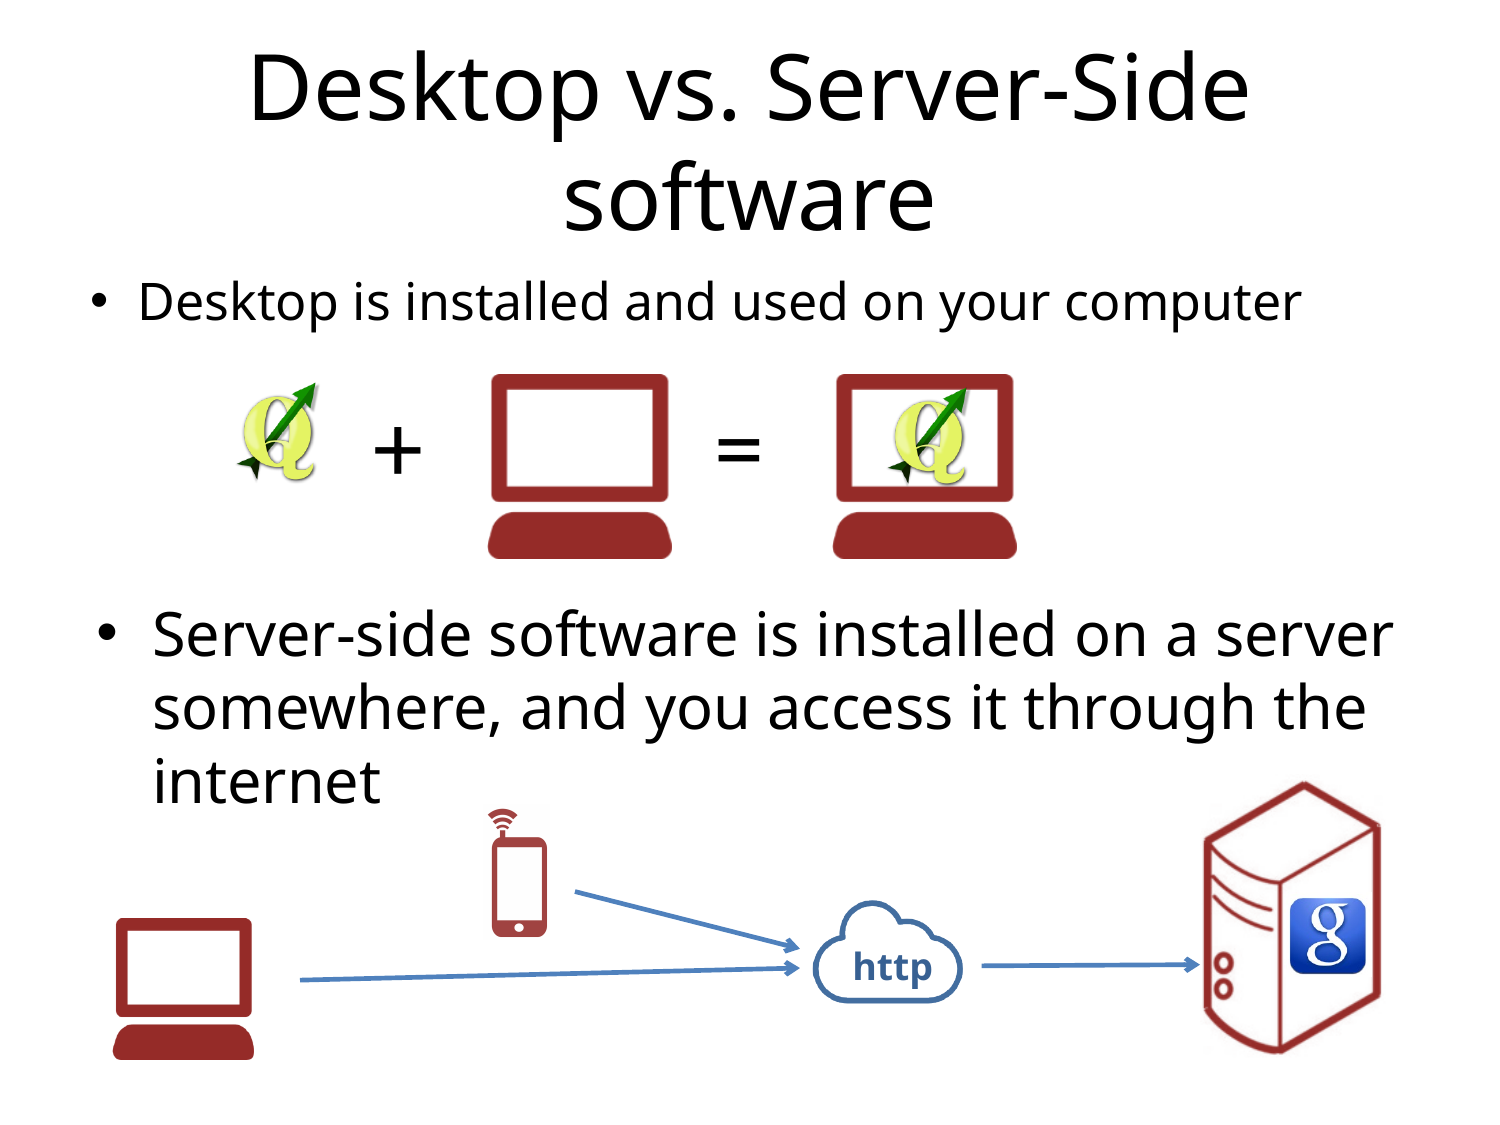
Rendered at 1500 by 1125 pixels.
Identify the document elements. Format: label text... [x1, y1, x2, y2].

picture [483, 804, 551, 941]
picture [112, 918, 254, 1060]
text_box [799, 864, 981, 1040]
picture [224, 374, 331, 492]
text_box = [699, 375, 813, 510]
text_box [832, 374, 1017, 559]
text_box + [358, 375, 472, 510]
picture [487, 374, 672, 560]
text_box Server-side software is installed on a server somewhere, and you access it through the internet [81, 587, 1432, 824]
title Desktop vs. Server-Side software [75, 45, 1425, 233]
list Desktop is installed and used on your computer [75, 261, 1425, 374]
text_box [574, 891, 801, 949]
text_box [299, 967, 794, 981]
picture [1199, 773, 1388, 1063]
